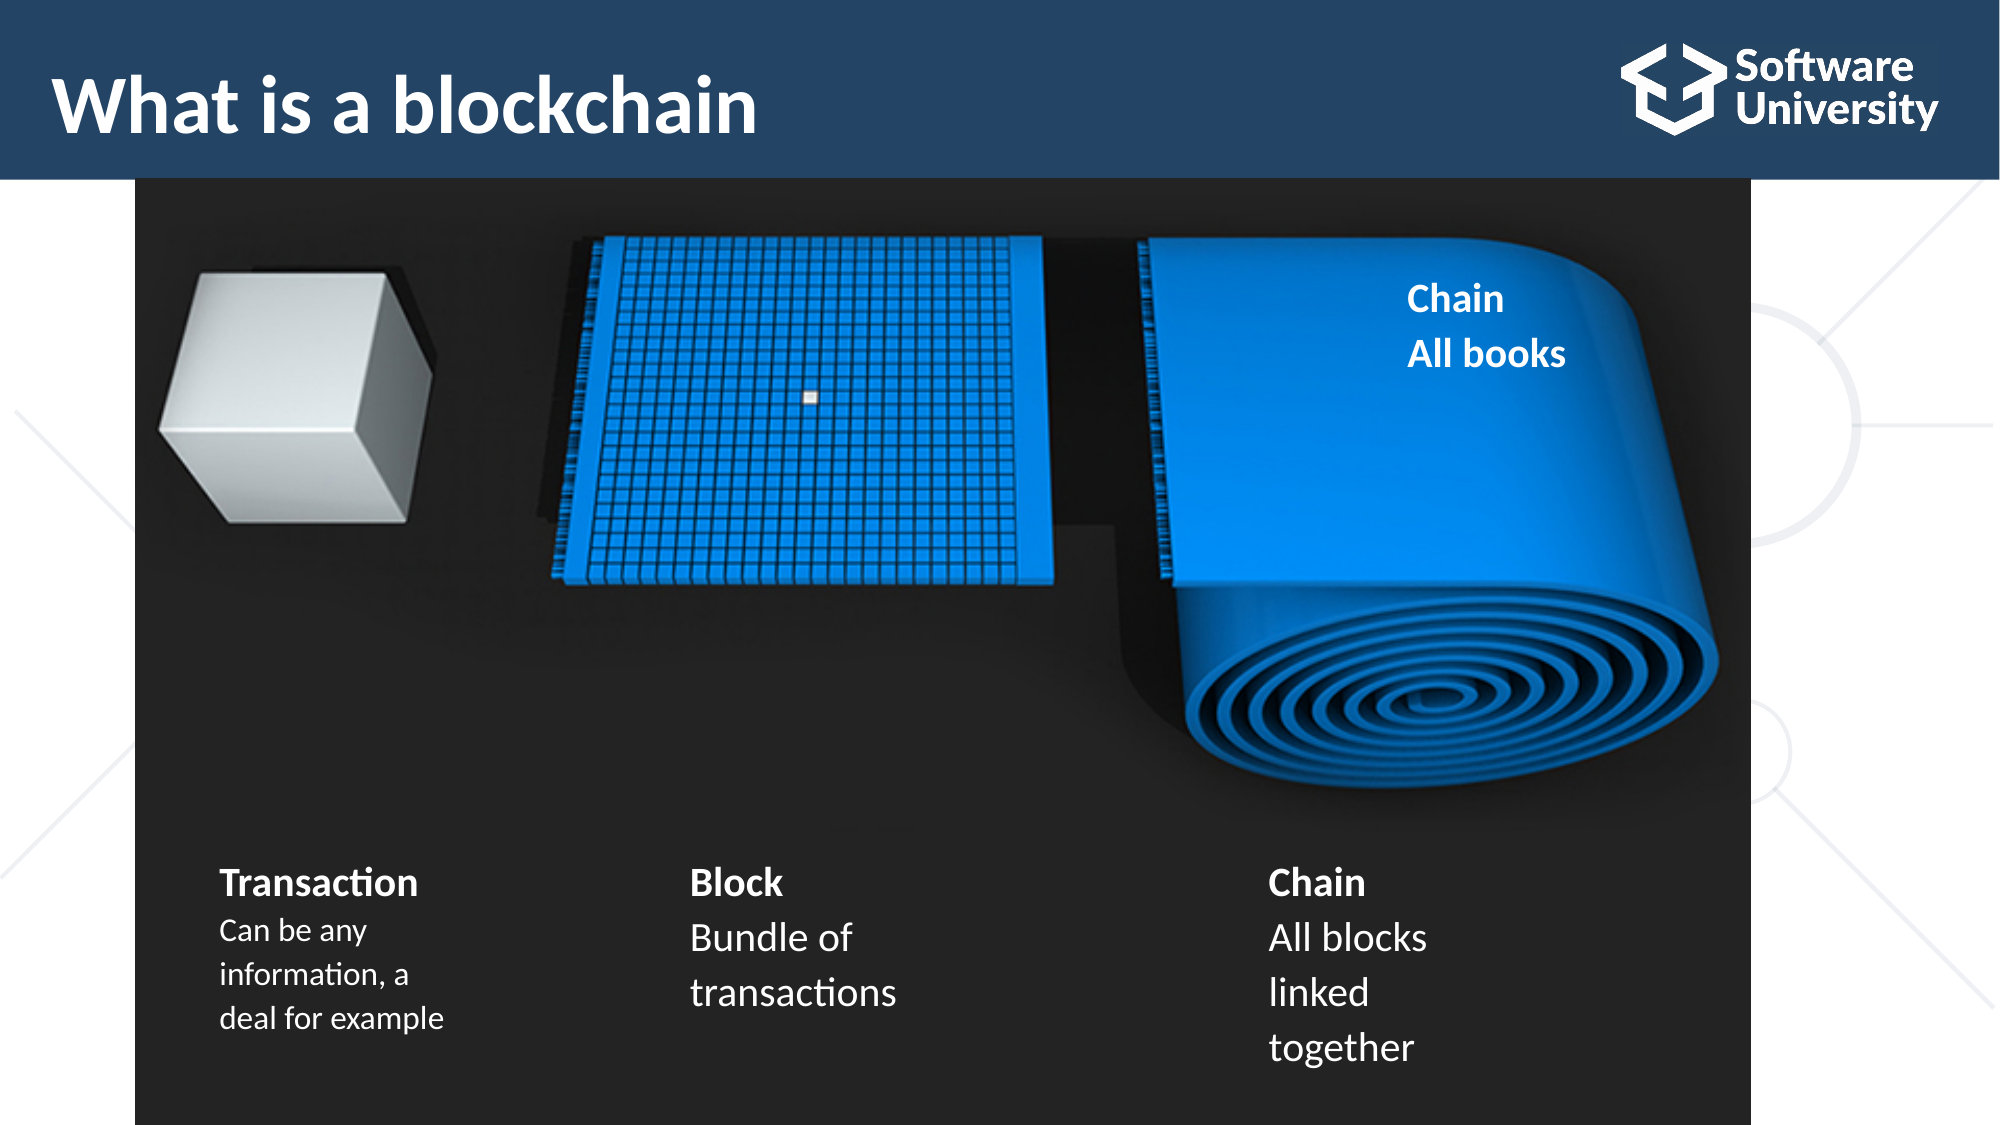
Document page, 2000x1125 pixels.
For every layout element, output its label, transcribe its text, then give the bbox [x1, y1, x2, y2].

title What is a blockchain [31, 16, 1591, 162]
picture [135, 178, 1751, 1125]
picture [1621, 43, 1939, 136]
